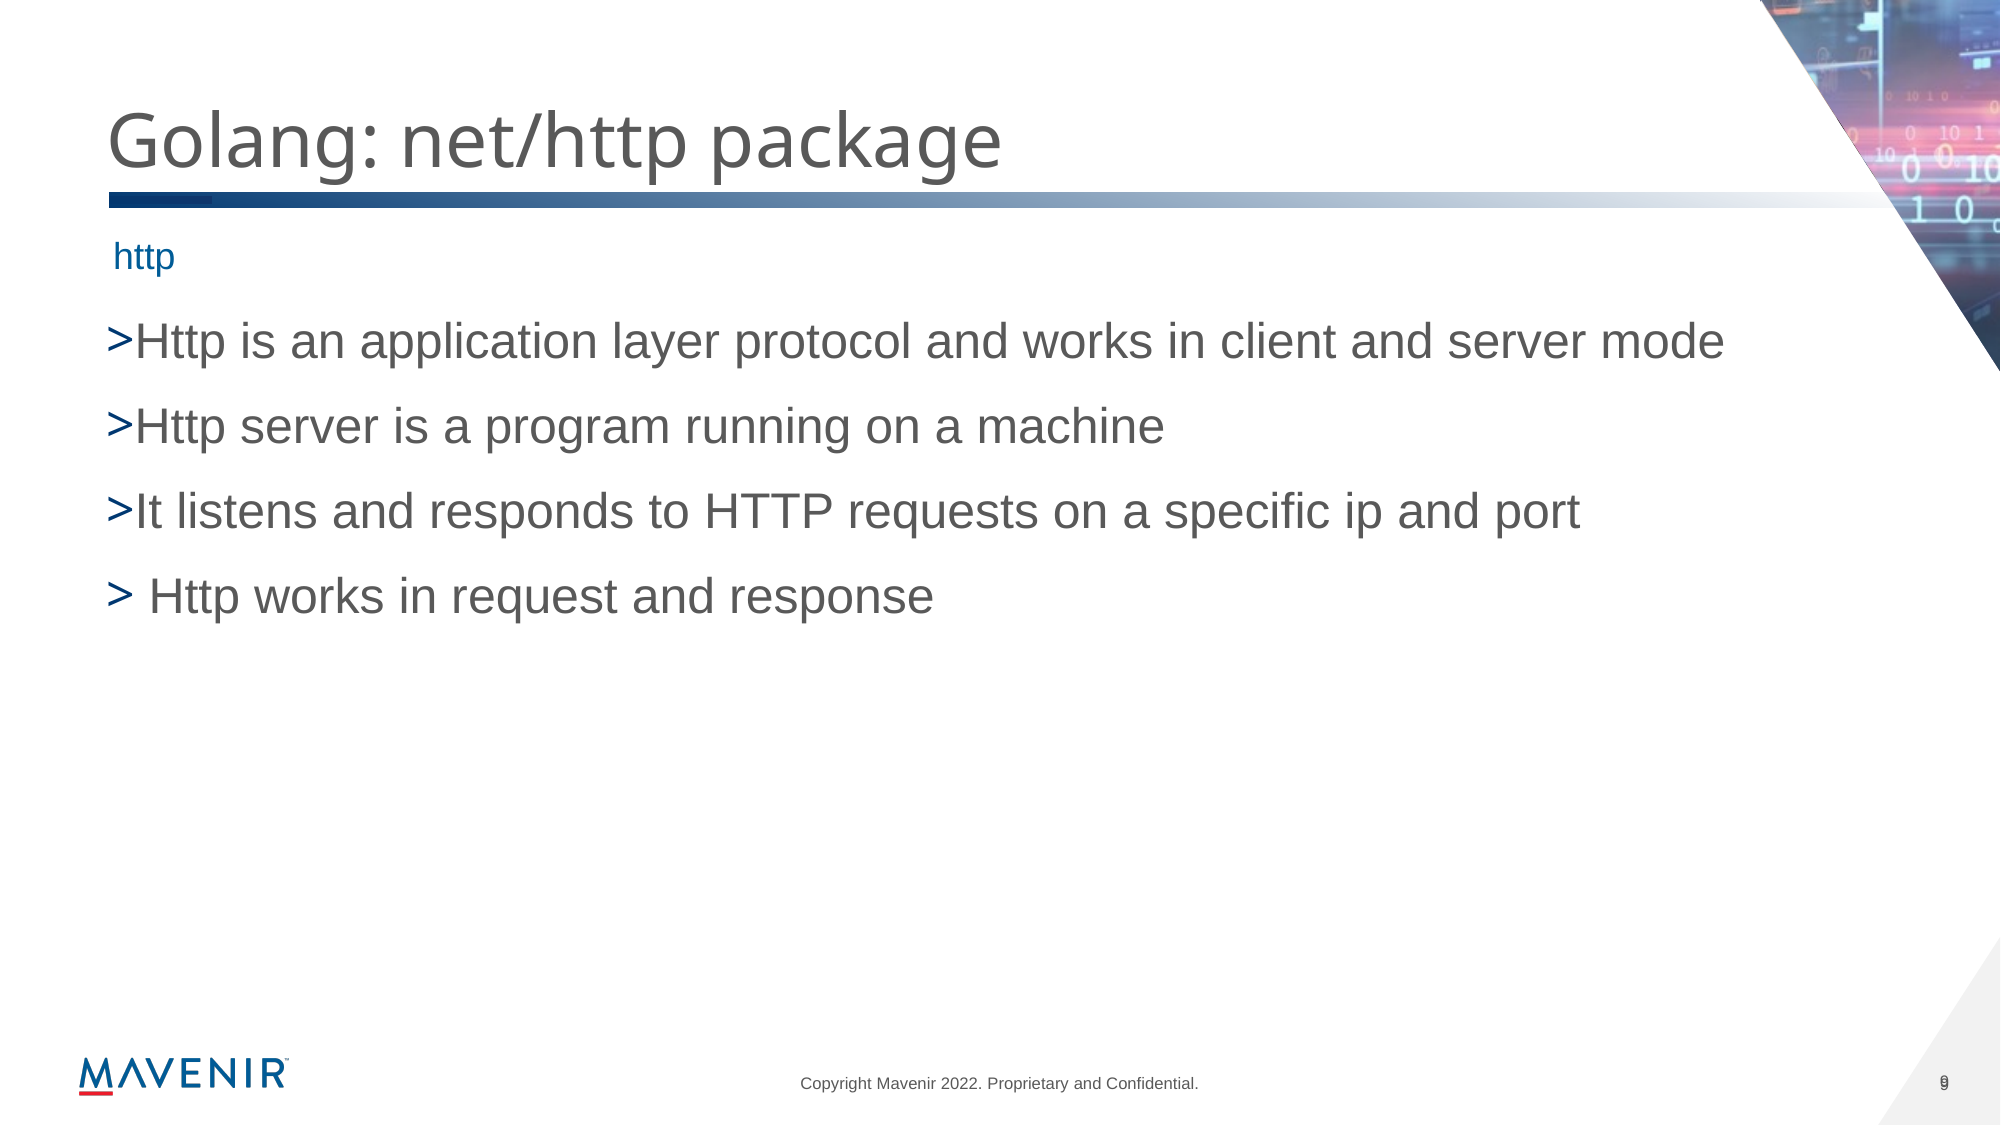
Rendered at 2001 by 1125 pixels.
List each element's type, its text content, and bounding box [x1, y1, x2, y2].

picture [73, 1054, 291, 1099]
picture [1760, 0, 2000, 372]
list http [98, 229, 1915, 284]
list Http is an application layer protocol and works in client and server mode Http server is a program running on a machine It listens and responds to HTTP requests on a specific ip and port Http works in request and response [91, 300, 1950, 981]
title Golang: net/http package [91, 33, 1951, 184]
text_box [108, 191, 1916, 208]
text_box 9 [1924, 1056, 2000, 1102]
